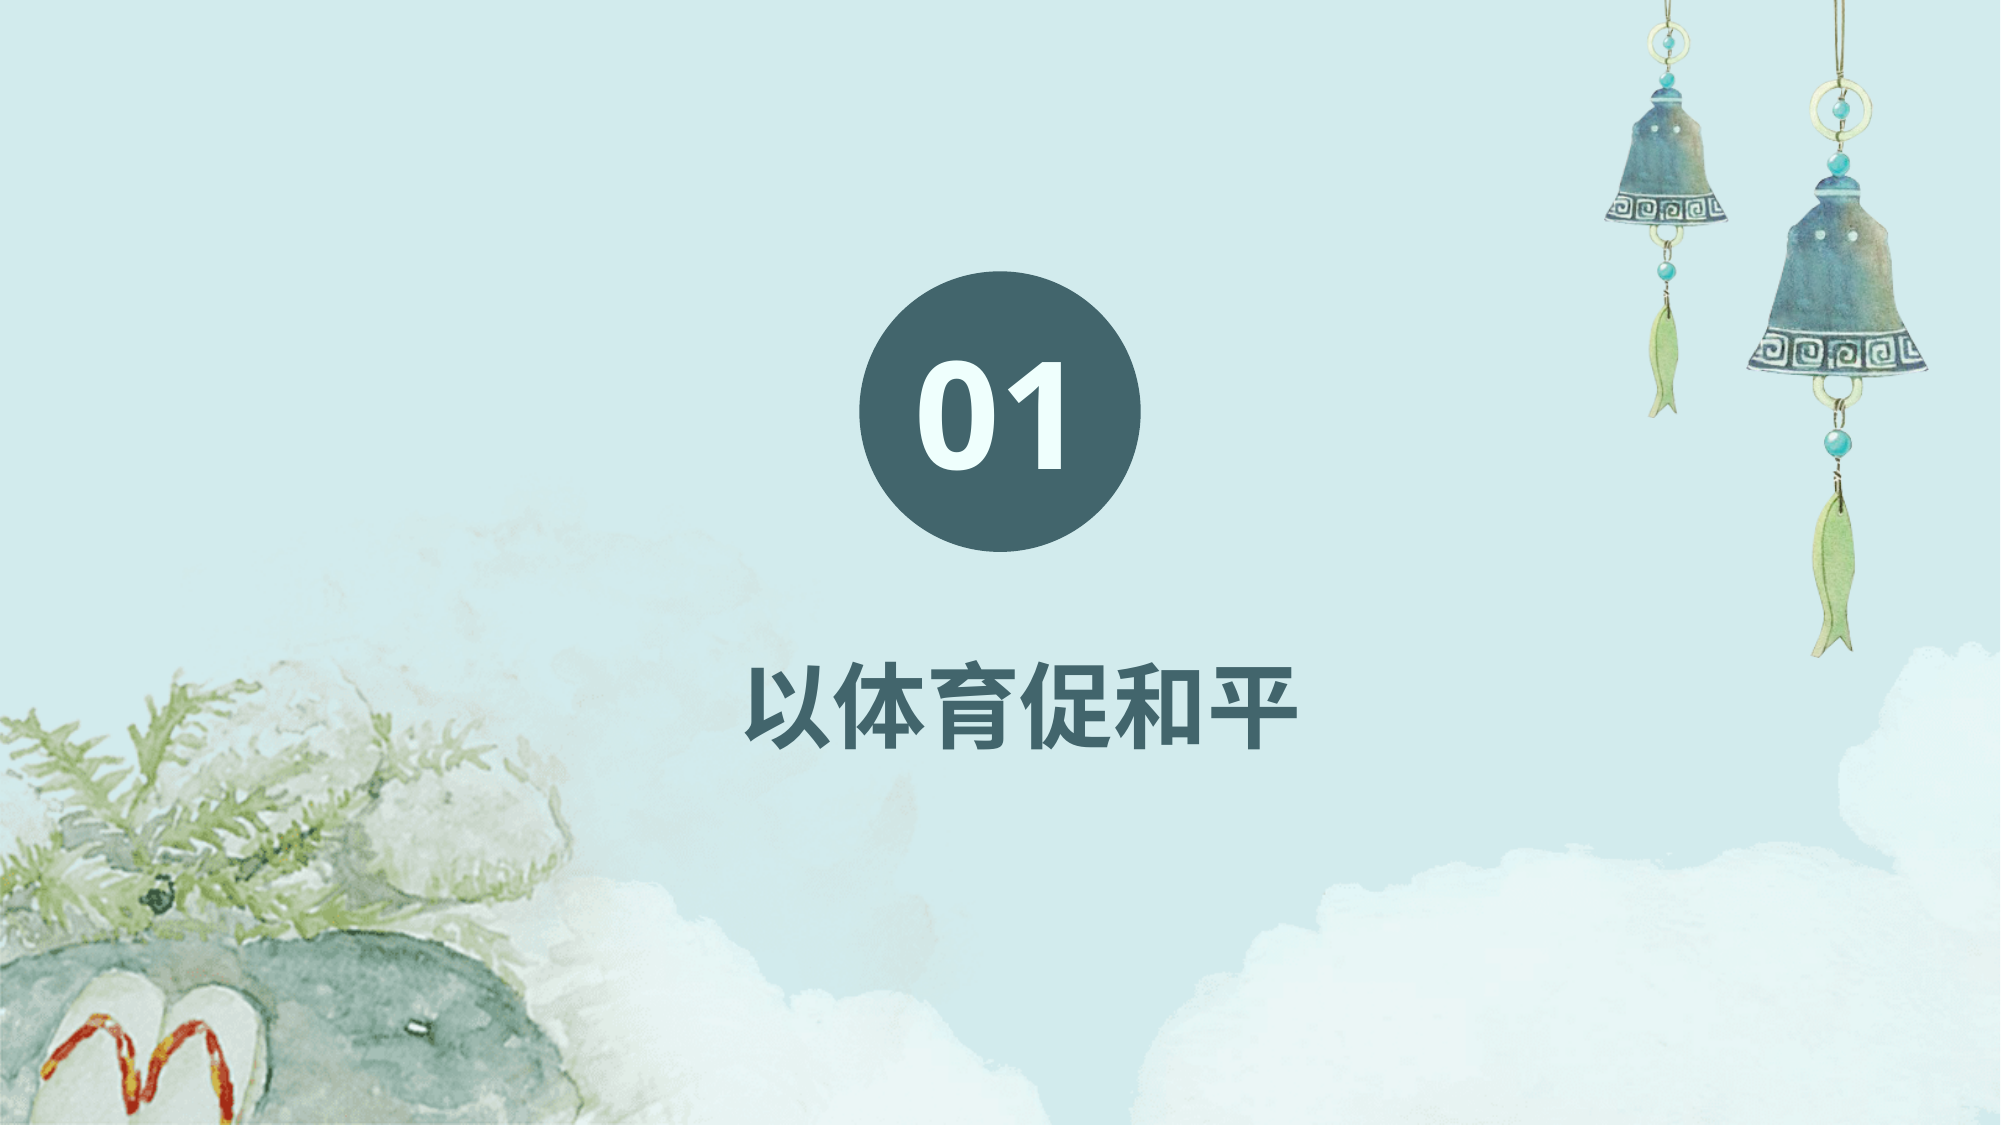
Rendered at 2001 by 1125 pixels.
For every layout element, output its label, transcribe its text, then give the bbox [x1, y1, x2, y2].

text_box [913, 522, 1087, 552]
picture [0, 0, 2001, 1125]
text_box [859, 379, 863, 444]
text_box [1137, 379, 1141, 444]
text_box 01 [863, 302, 1137, 522]
text_box 以体育促和平 [92, 598, 1948, 974]
text_box [912, 271, 1088, 302]
